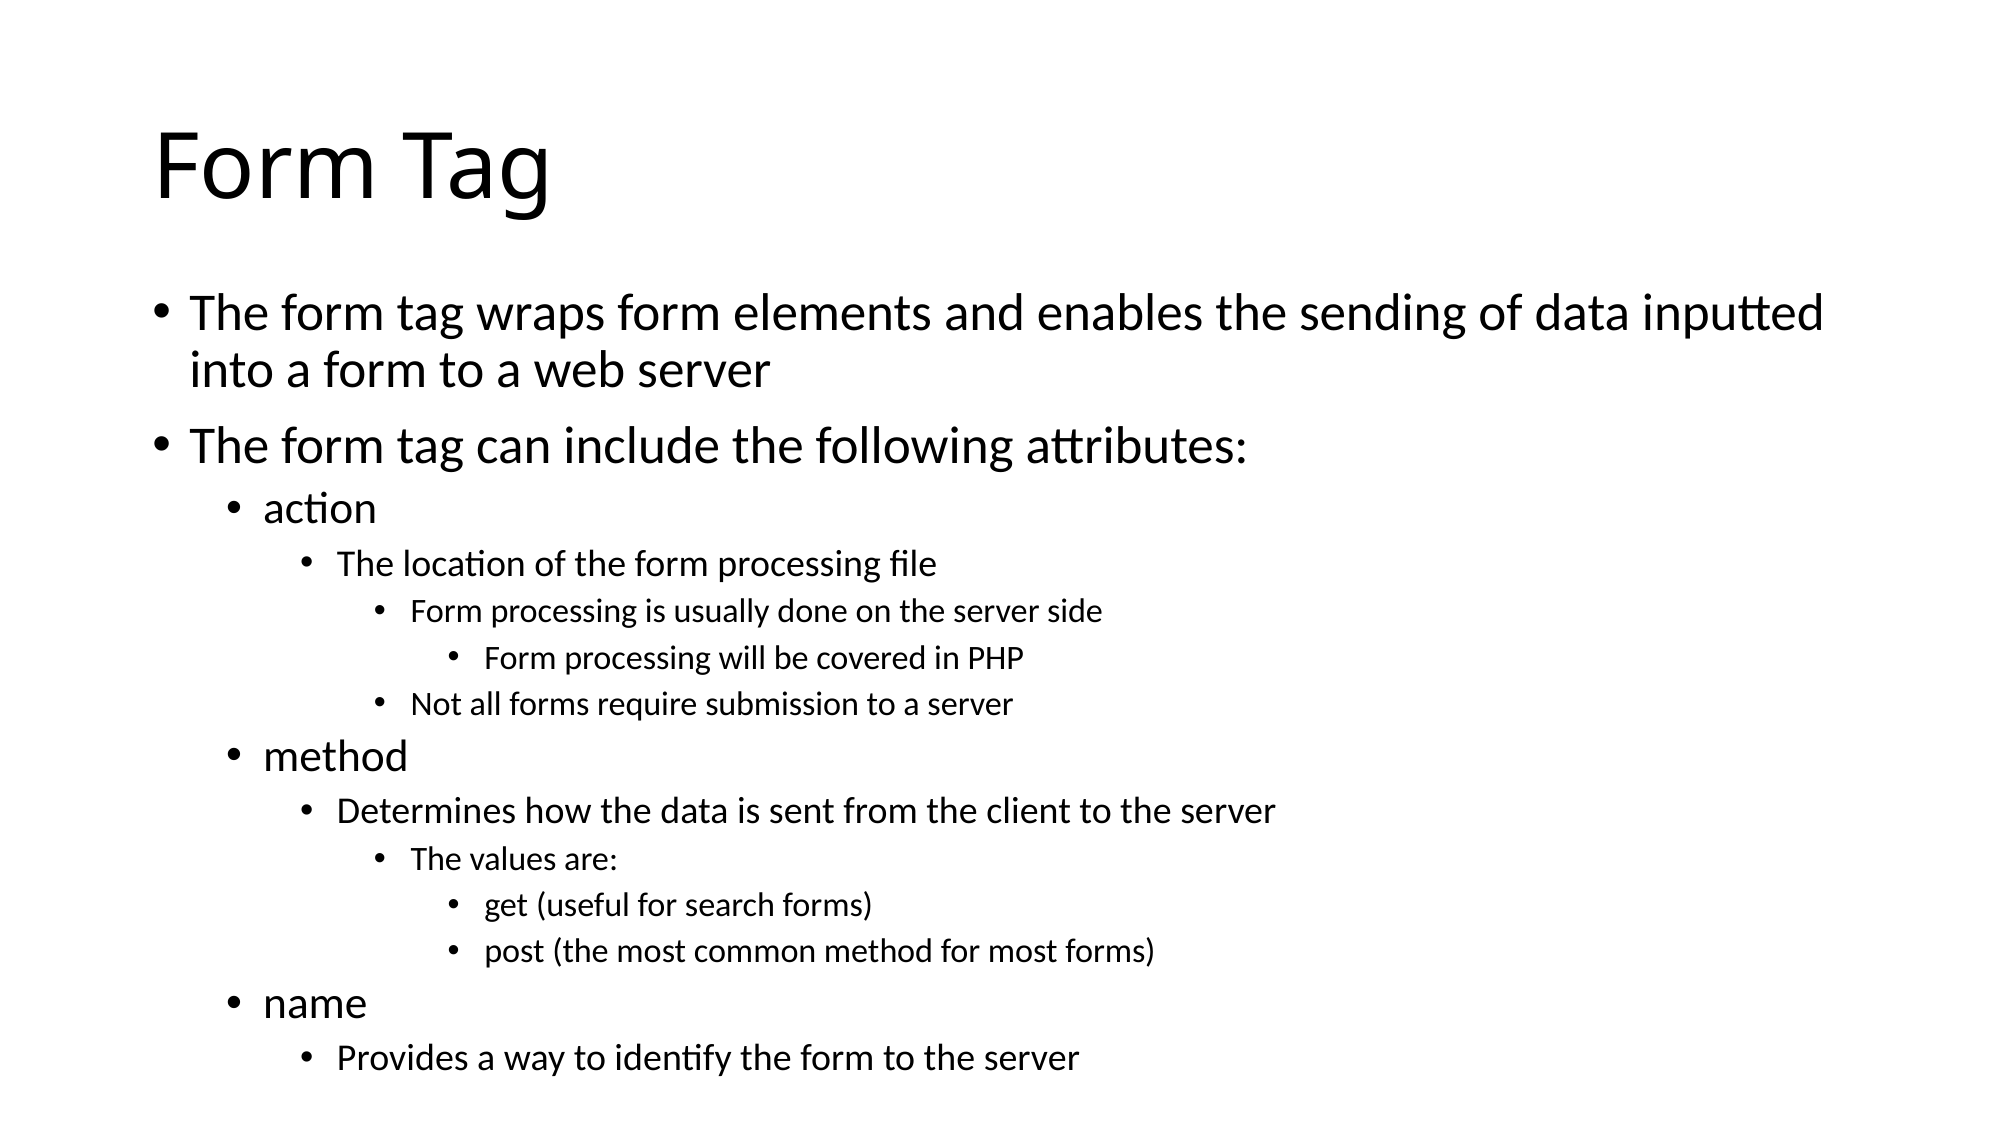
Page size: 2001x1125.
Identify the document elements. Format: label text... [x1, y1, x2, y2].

list The form tag wraps form elements and enables the sending of data inputted into a form to a web server The form tag can include the following attributes: action The location of the form processing file Form processing is usually done on the server side Form processing will be covered in PHP Not all forms require submission to a server method Determines how the data is sent from the client to the server The values are: get (useful for search forms) post (the most common method for most forms) name Provides a way to identify the form to the server [137, 277, 1863, 1088]
title Form Tag [137, 59, 1863, 277]
